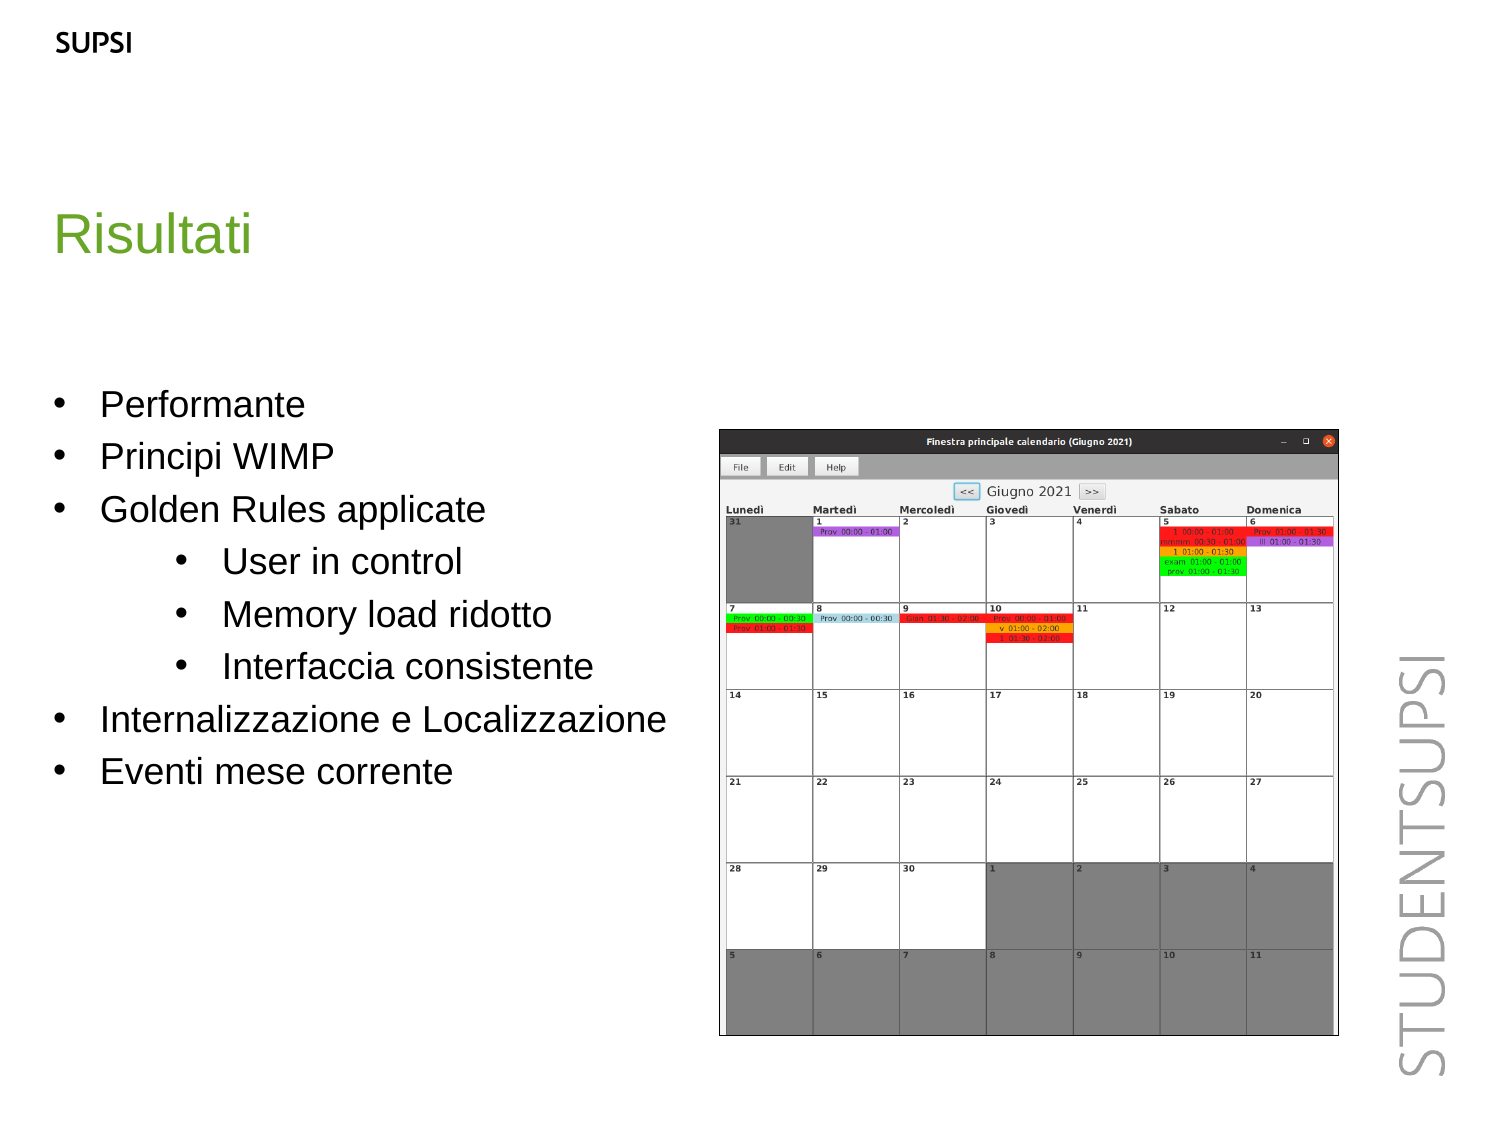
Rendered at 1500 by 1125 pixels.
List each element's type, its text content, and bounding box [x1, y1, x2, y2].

picture [719, 429, 1339, 1036]
picture [56, 30, 134, 53]
picture [1399, 657, 1445, 1076]
list Performante Principi WIMP Golden Rules applicate User in control Memory load ridotto Interfaccia consistente Internalizzazione e Localizzazione Eventi mese corrente [53, 379, 680, 1077]
list Risultati [53, 197, 1341, 350]
